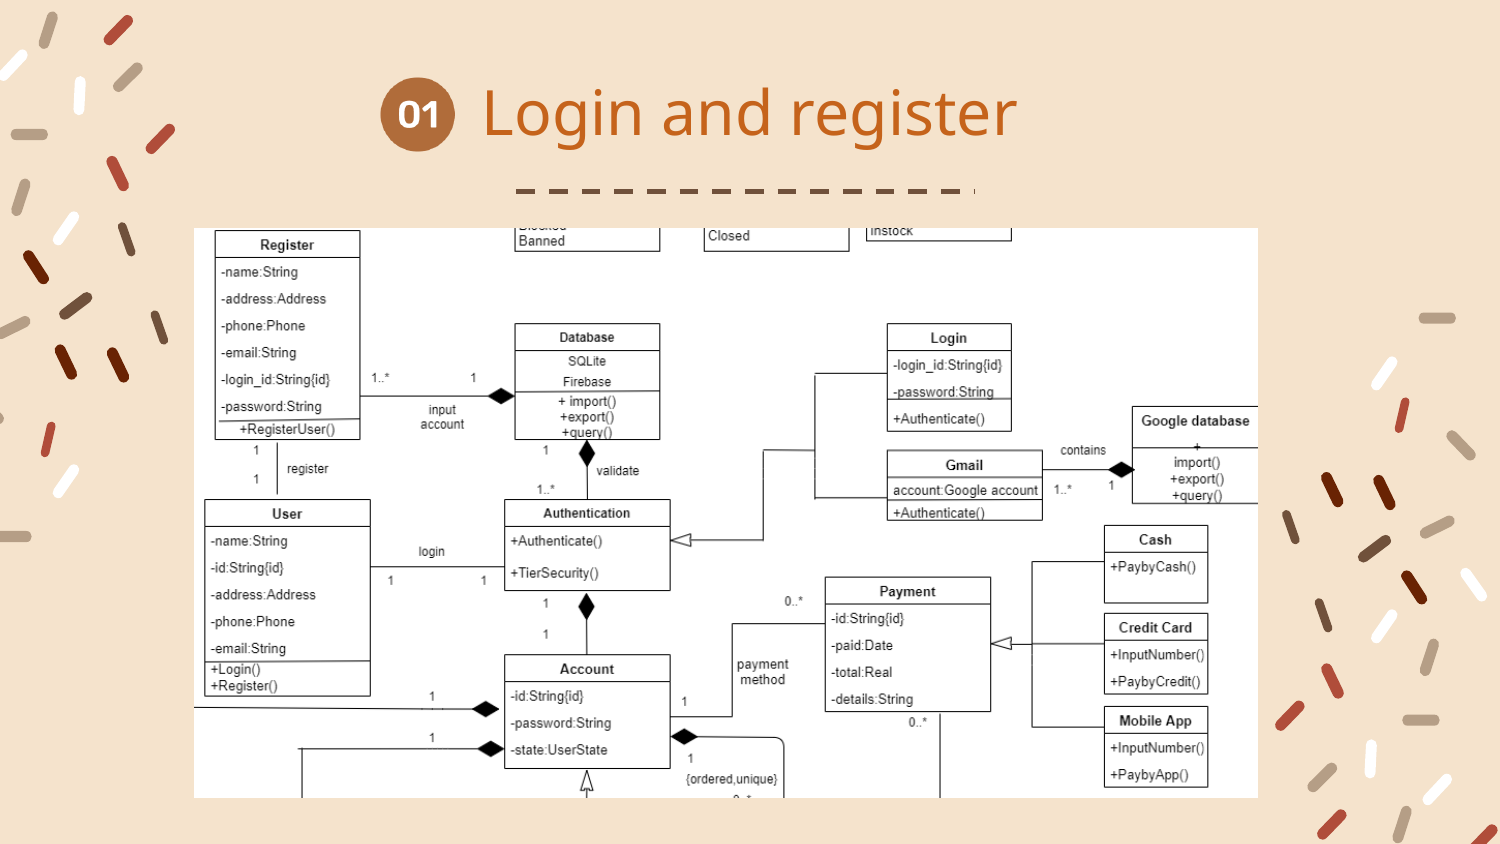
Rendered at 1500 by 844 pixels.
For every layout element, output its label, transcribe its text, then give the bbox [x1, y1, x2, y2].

picture [371, 66, 461, 159]
picture [194, 228, 1258, 799]
title Login and register [257, 58, 1243, 168]
